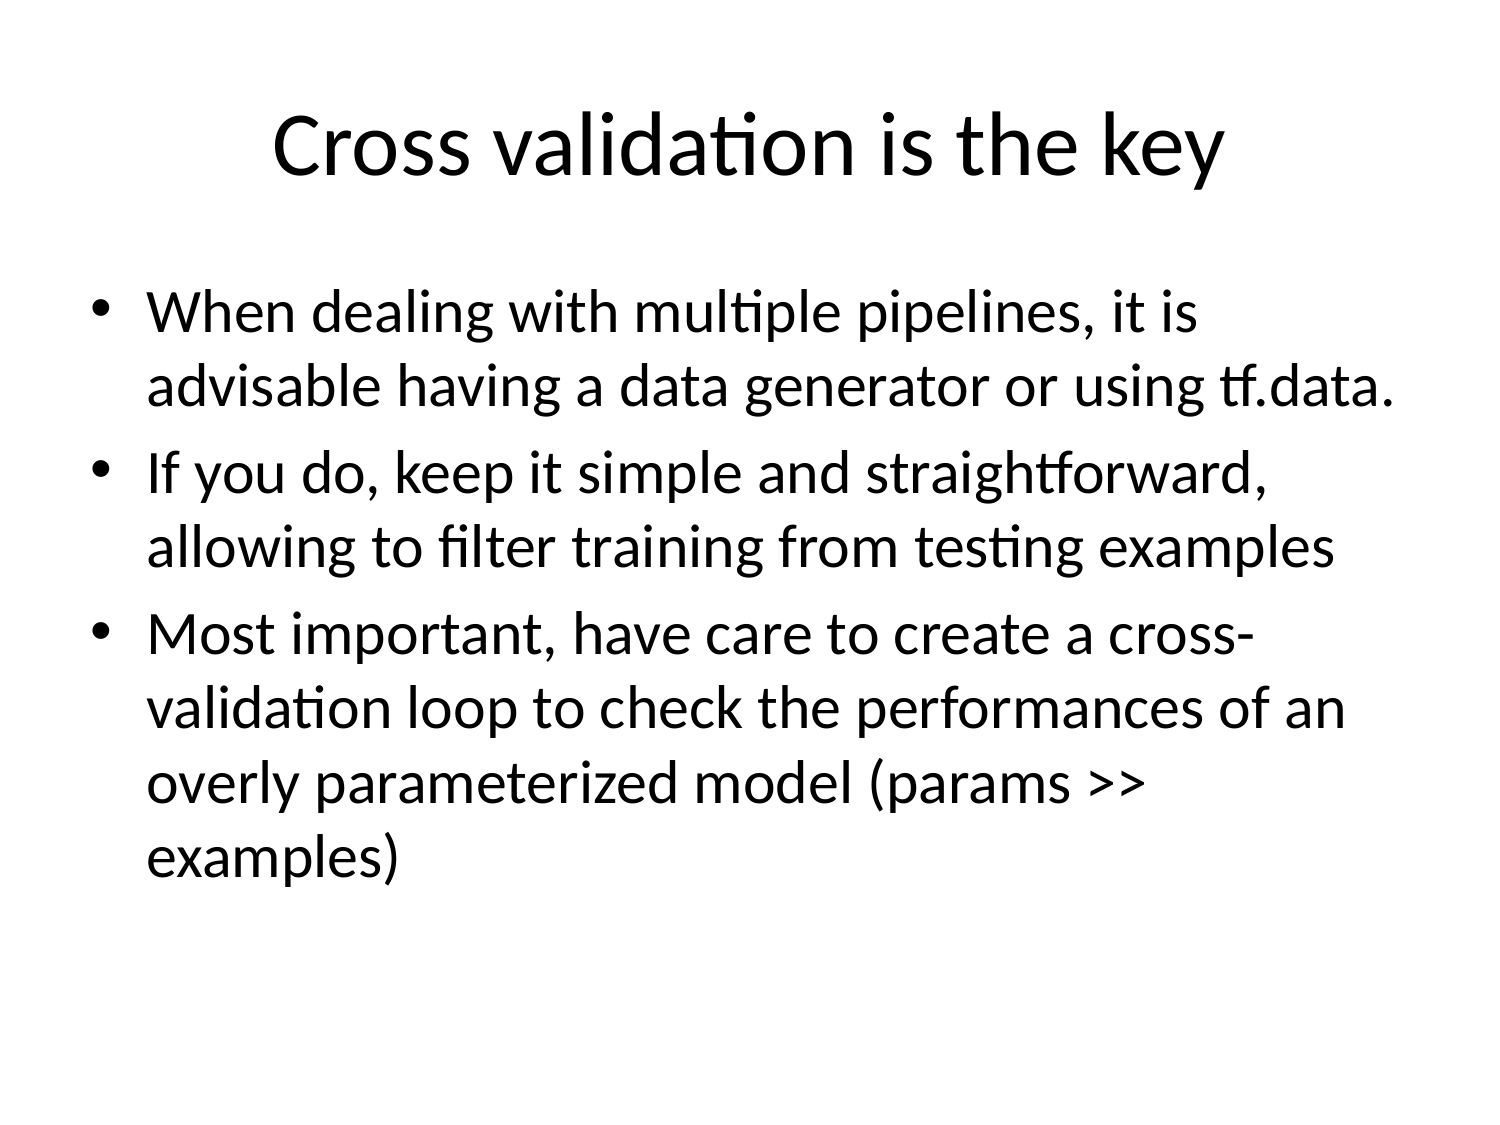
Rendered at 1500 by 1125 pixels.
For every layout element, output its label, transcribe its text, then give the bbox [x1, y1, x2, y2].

list When dealing with multiple pipelines, it is advisable having a data generator or using tf.data. If you do, keep it simple and straightforward, allowing to filter training from testing examples Most important, have care to create a cross-validation loop to check the performances of an overly parameterized model (params >> examples) [75, 262, 1425, 1005]
title Cross validation is the key [75, 45, 1425, 233]
